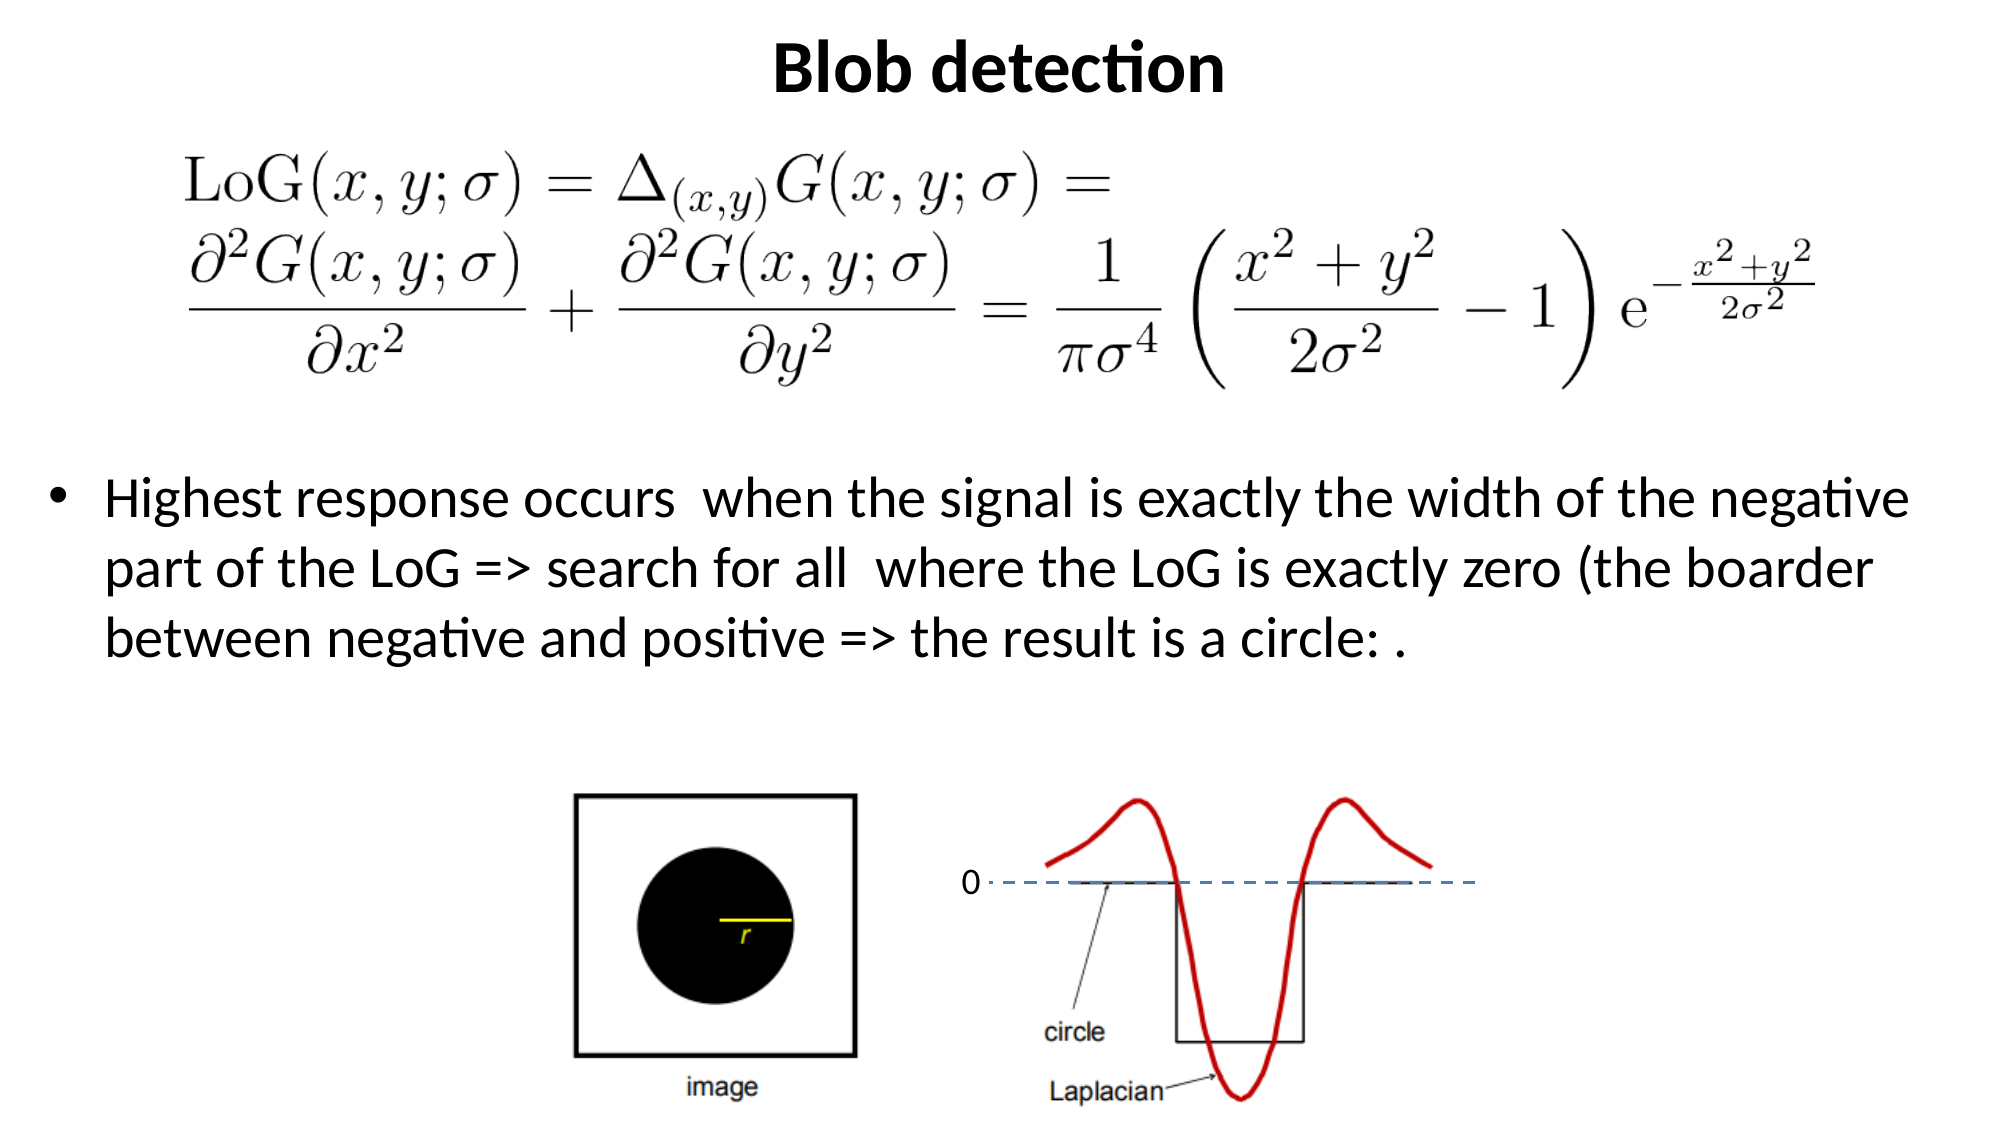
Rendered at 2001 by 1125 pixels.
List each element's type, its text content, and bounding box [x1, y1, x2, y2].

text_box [554, 778, 1476, 1111]
picture [184, 150, 1815, 391]
title Blob detection [33, 0, 1967, 125]
